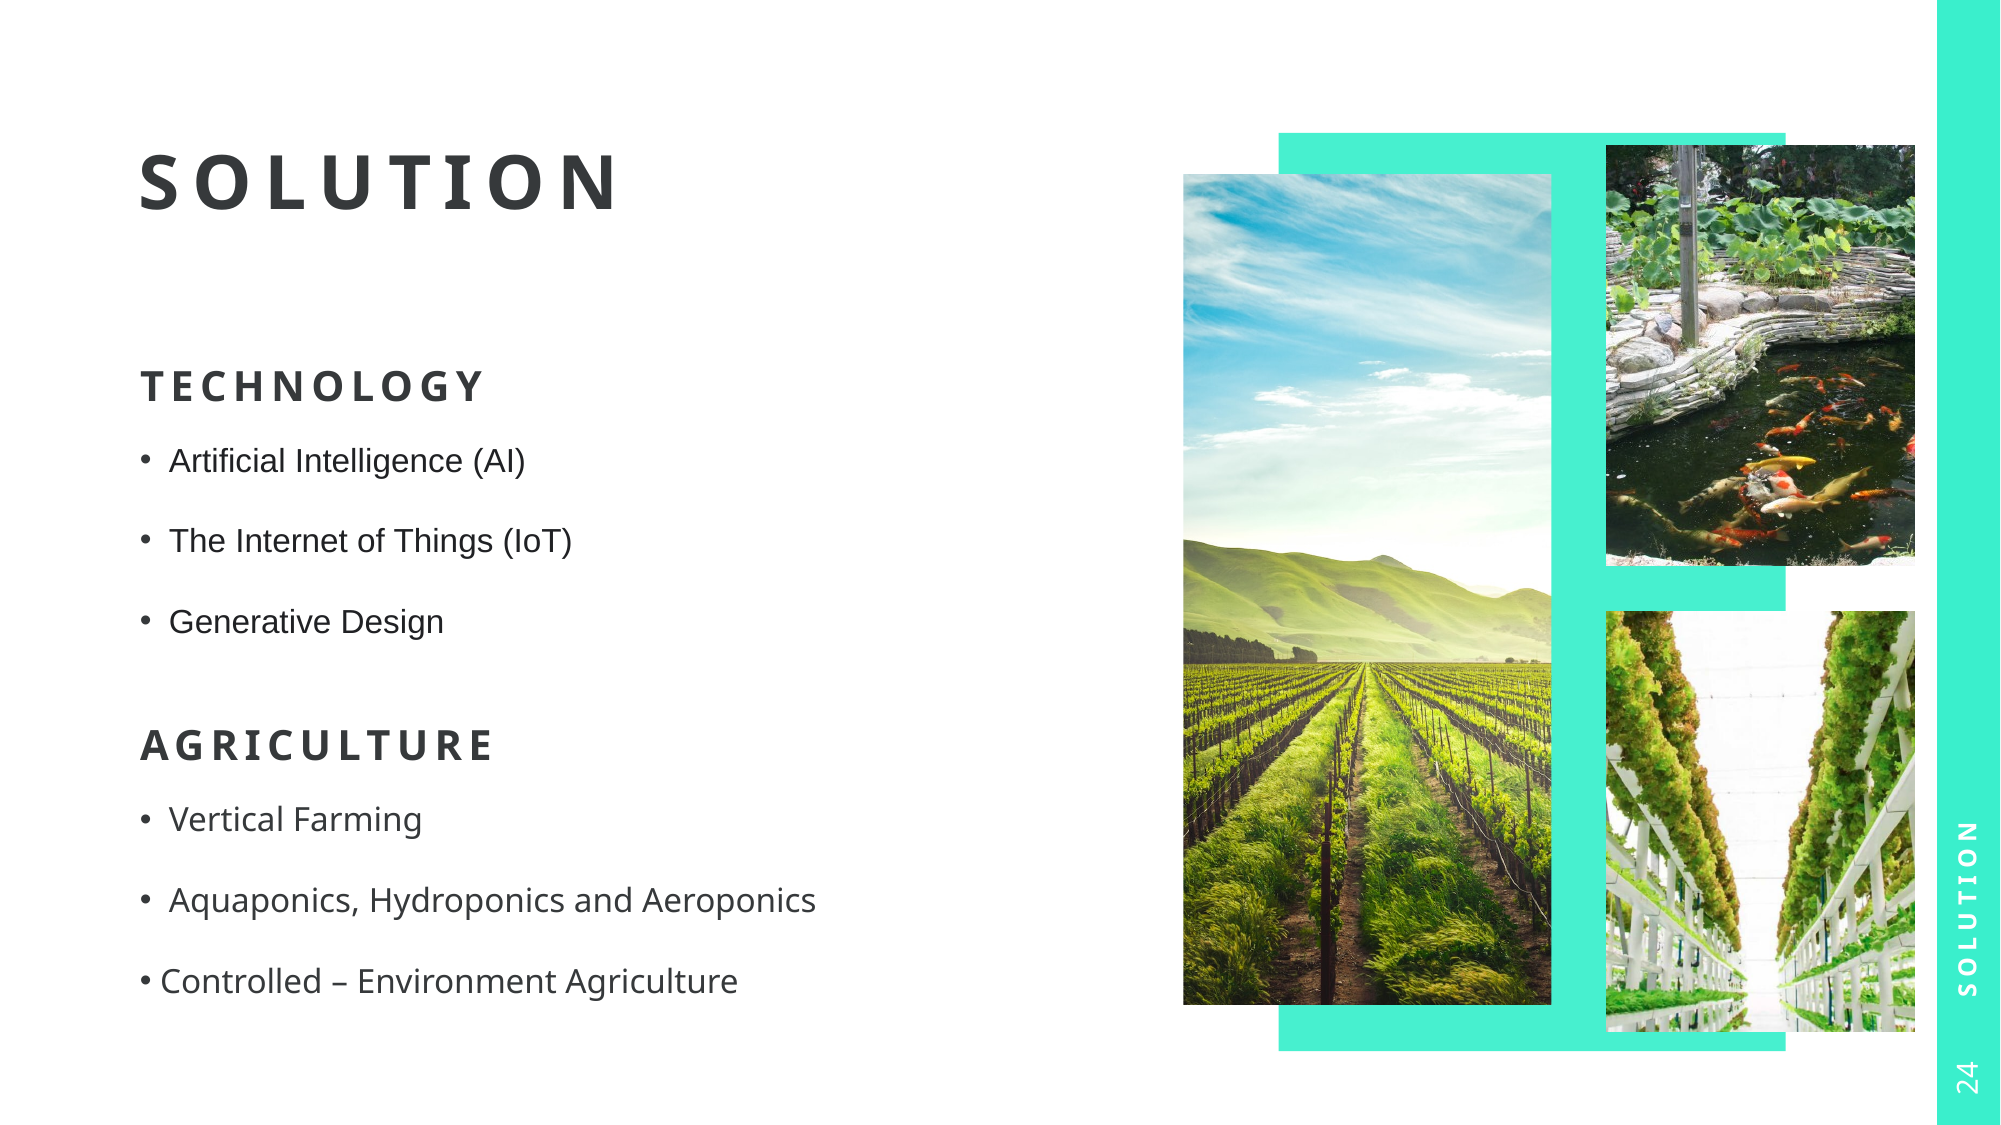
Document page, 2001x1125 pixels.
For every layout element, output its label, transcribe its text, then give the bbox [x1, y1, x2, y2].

title SOLUTION [139, 145, 1082, 305]
picture [1183, 174, 1552, 1005]
picture [1606, 611, 1916, 1033]
slide_number 24 [1937, 1032, 2000, 1125]
picture [1606, 145, 1916, 567]
list agriculture [139, 665, 1084, 770]
footer solution [1937, 0, 2000, 1032]
list Vertical Farming Aquaponics, Hydroponics and Aeroponics Controlled – Environment Agriculture [139, 778, 1003, 994]
list technology [139, 305, 1084, 410]
list Artificial Intelligence (AI) The Internet of Things (IoT)​ Generative Design [139, 418, 1003, 634]
